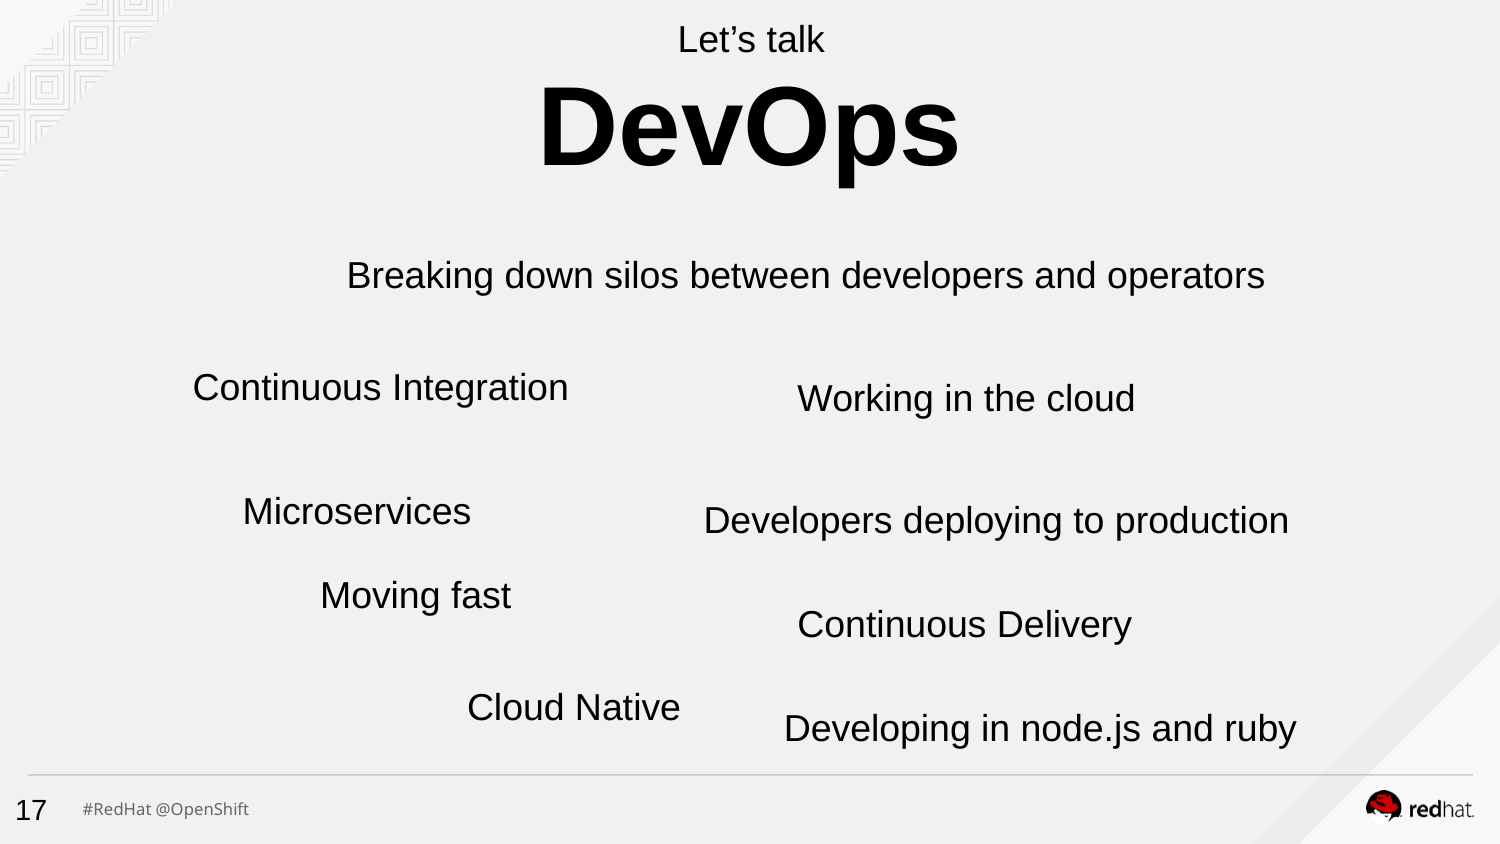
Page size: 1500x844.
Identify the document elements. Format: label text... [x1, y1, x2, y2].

text_box Working in the cloud [782, 401, 1500, 411]
text_box Breaking down silos between developers and operators [331, 235, 1500, 288]
slide_number 17 [0, 776, 86, 842]
text_box Developers deploying to production [688, 481, 1500, 533]
text_box Continuous Delivery [782, 584, 1500, 637]
text_box DevOps [0, 45, 1500, 198]
text_box Developing in node.js and ruby [768, 688, 1500, 741]
text_box Cloud Native [452, 668, 1500, 720]
text_box Microservices [227, 471, 1500, 524]
text_box Continuous Integration [177, 348, 1500, 401]
picture [0, 198, 1500, 844]
text_box Moving fast [305, 555, 1500, 608]
text_box Let’s talk [2, 0, 1500, 52]
